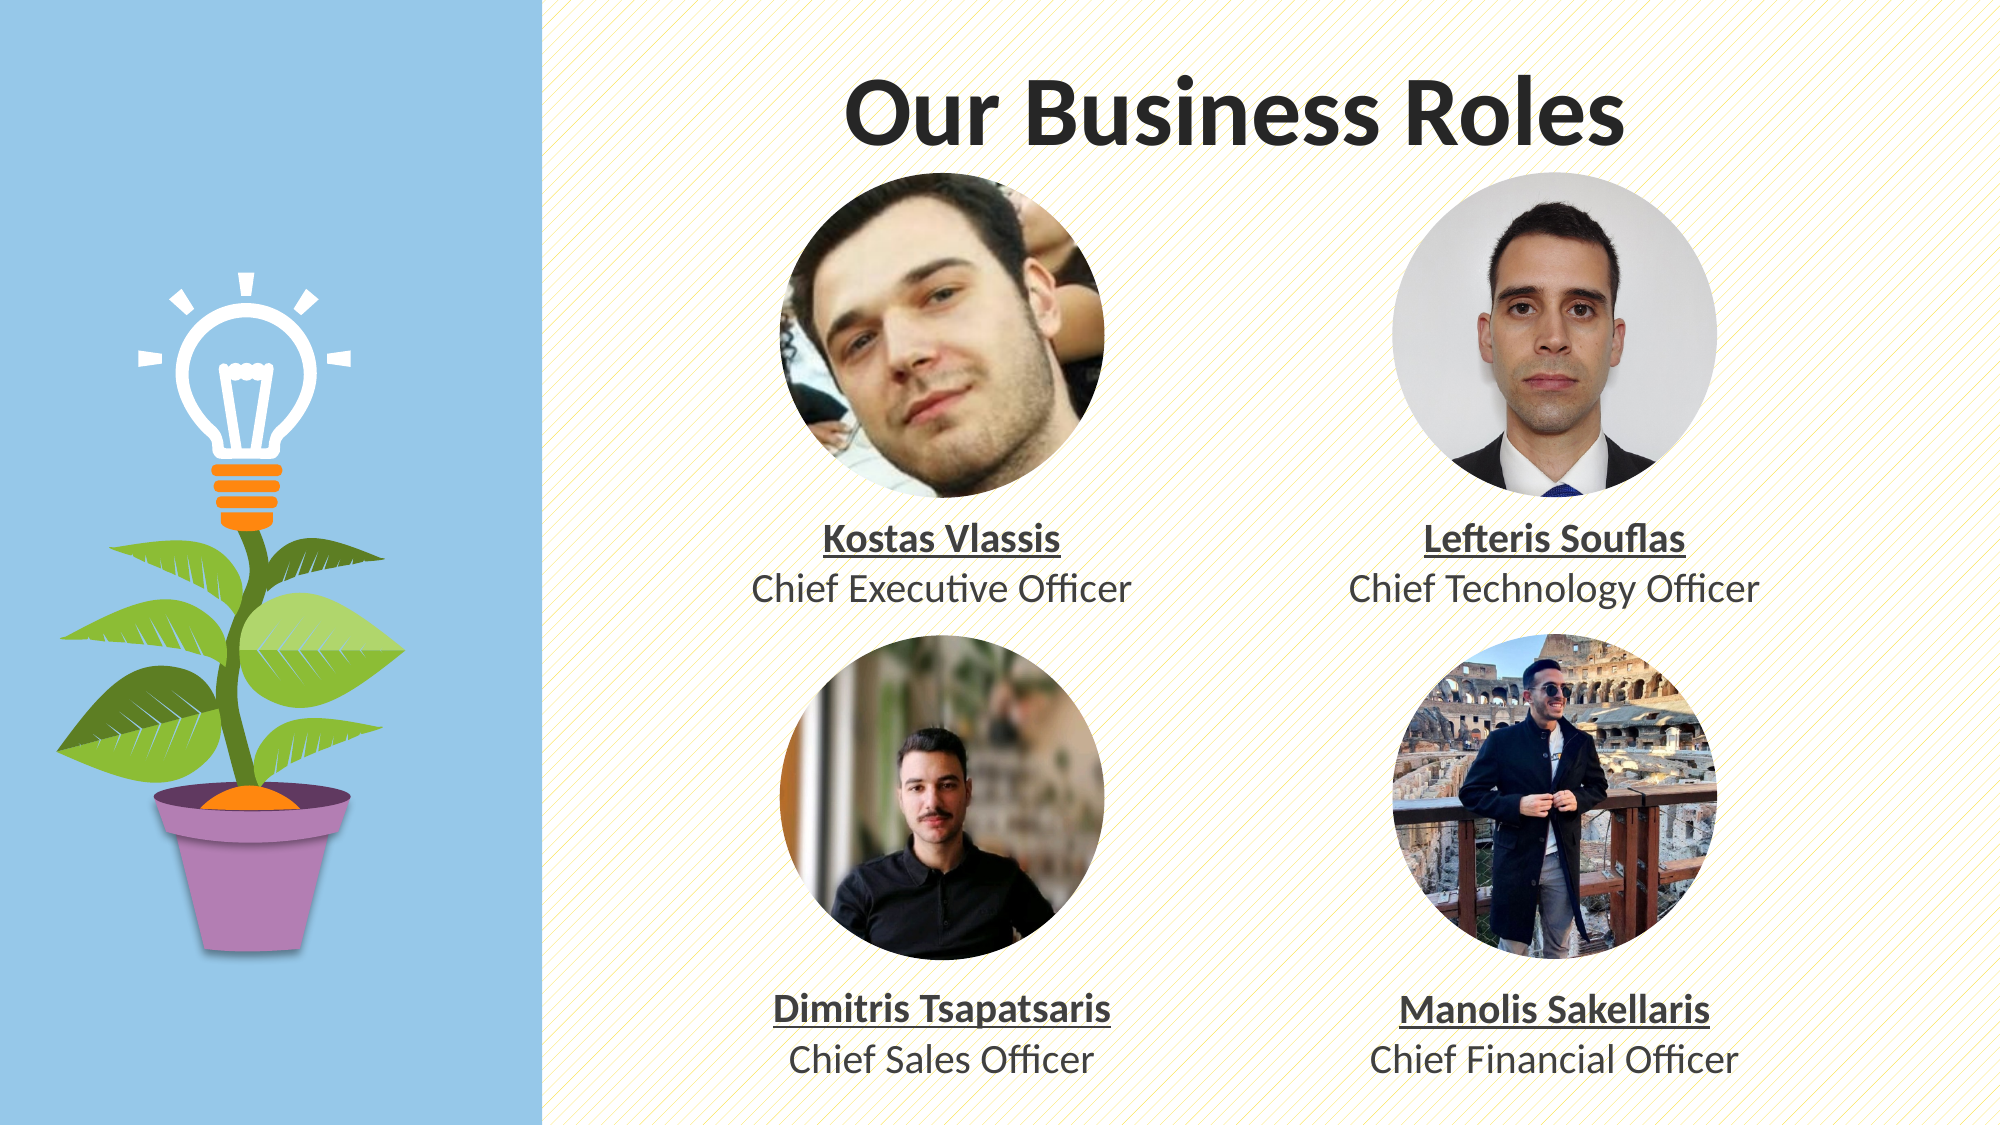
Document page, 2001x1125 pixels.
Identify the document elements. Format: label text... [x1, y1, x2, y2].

text_box Dimitris Tsapatsaris Chief Sales Officer [756, 986, 1129, 1077]
picture [1392, 172, 1718, 498]
text_box Lefteris Souflas Chief Technology Officer [1324, 513, 1785, 608]
picture [1392, 634, 1718, 959]
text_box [53, 272, 406, 952]
picture [779, 635, 1105, 961]
text_box Kostas Vlassis Chief Executive Officer [735, 515, 1149, 606]
list Our Business Roles [568, 53, 1904, 173]
picture [779, 172, 1105, 498]
text_box Manolis Sakellaris Chief Financial Officer [1309, 986, 1801, 1078]
